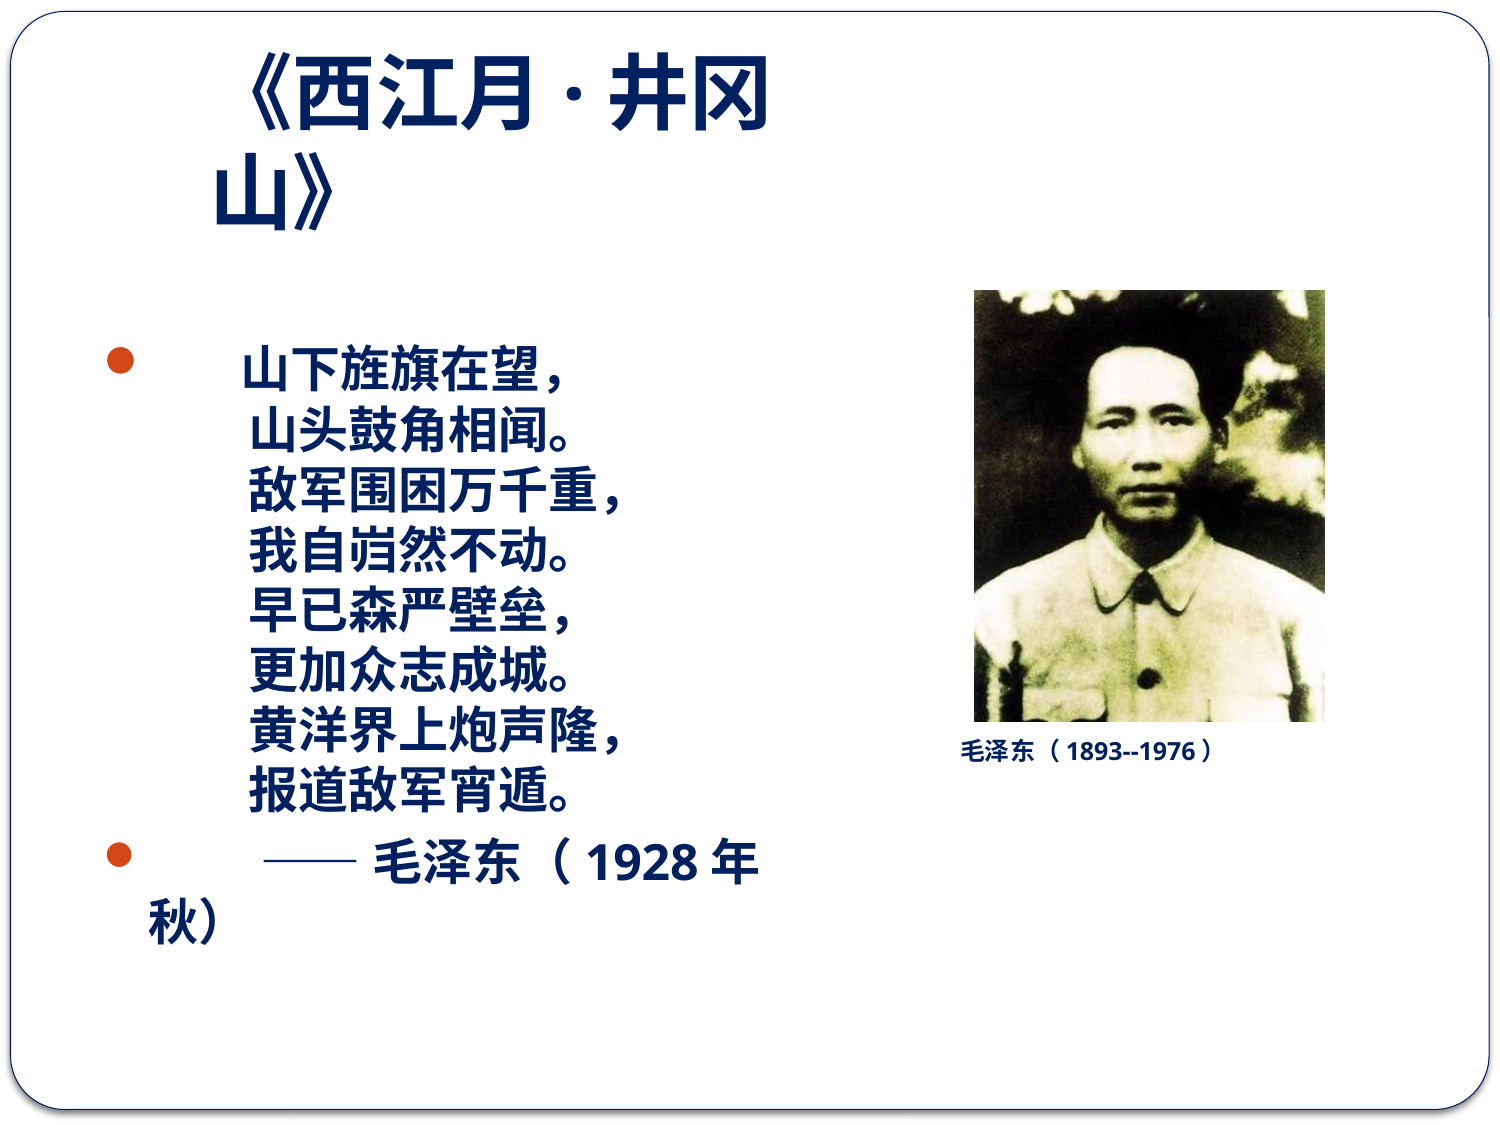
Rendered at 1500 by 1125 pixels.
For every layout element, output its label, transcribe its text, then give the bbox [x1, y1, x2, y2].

title 《西江月·井冈山》 [194, 137, 939, 256]
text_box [974, 290, 1325, 774]
list 山下旌旗在望， 山头鼓角相闻。 敌军围困万千重， 我自岿然不动。 早已森严壁垒， 更加众志成城。 黄洋界上炮声隆， 报道敌军宵遁。 ——毛泽东（1928年秋） [88, 326, 859, 934]
